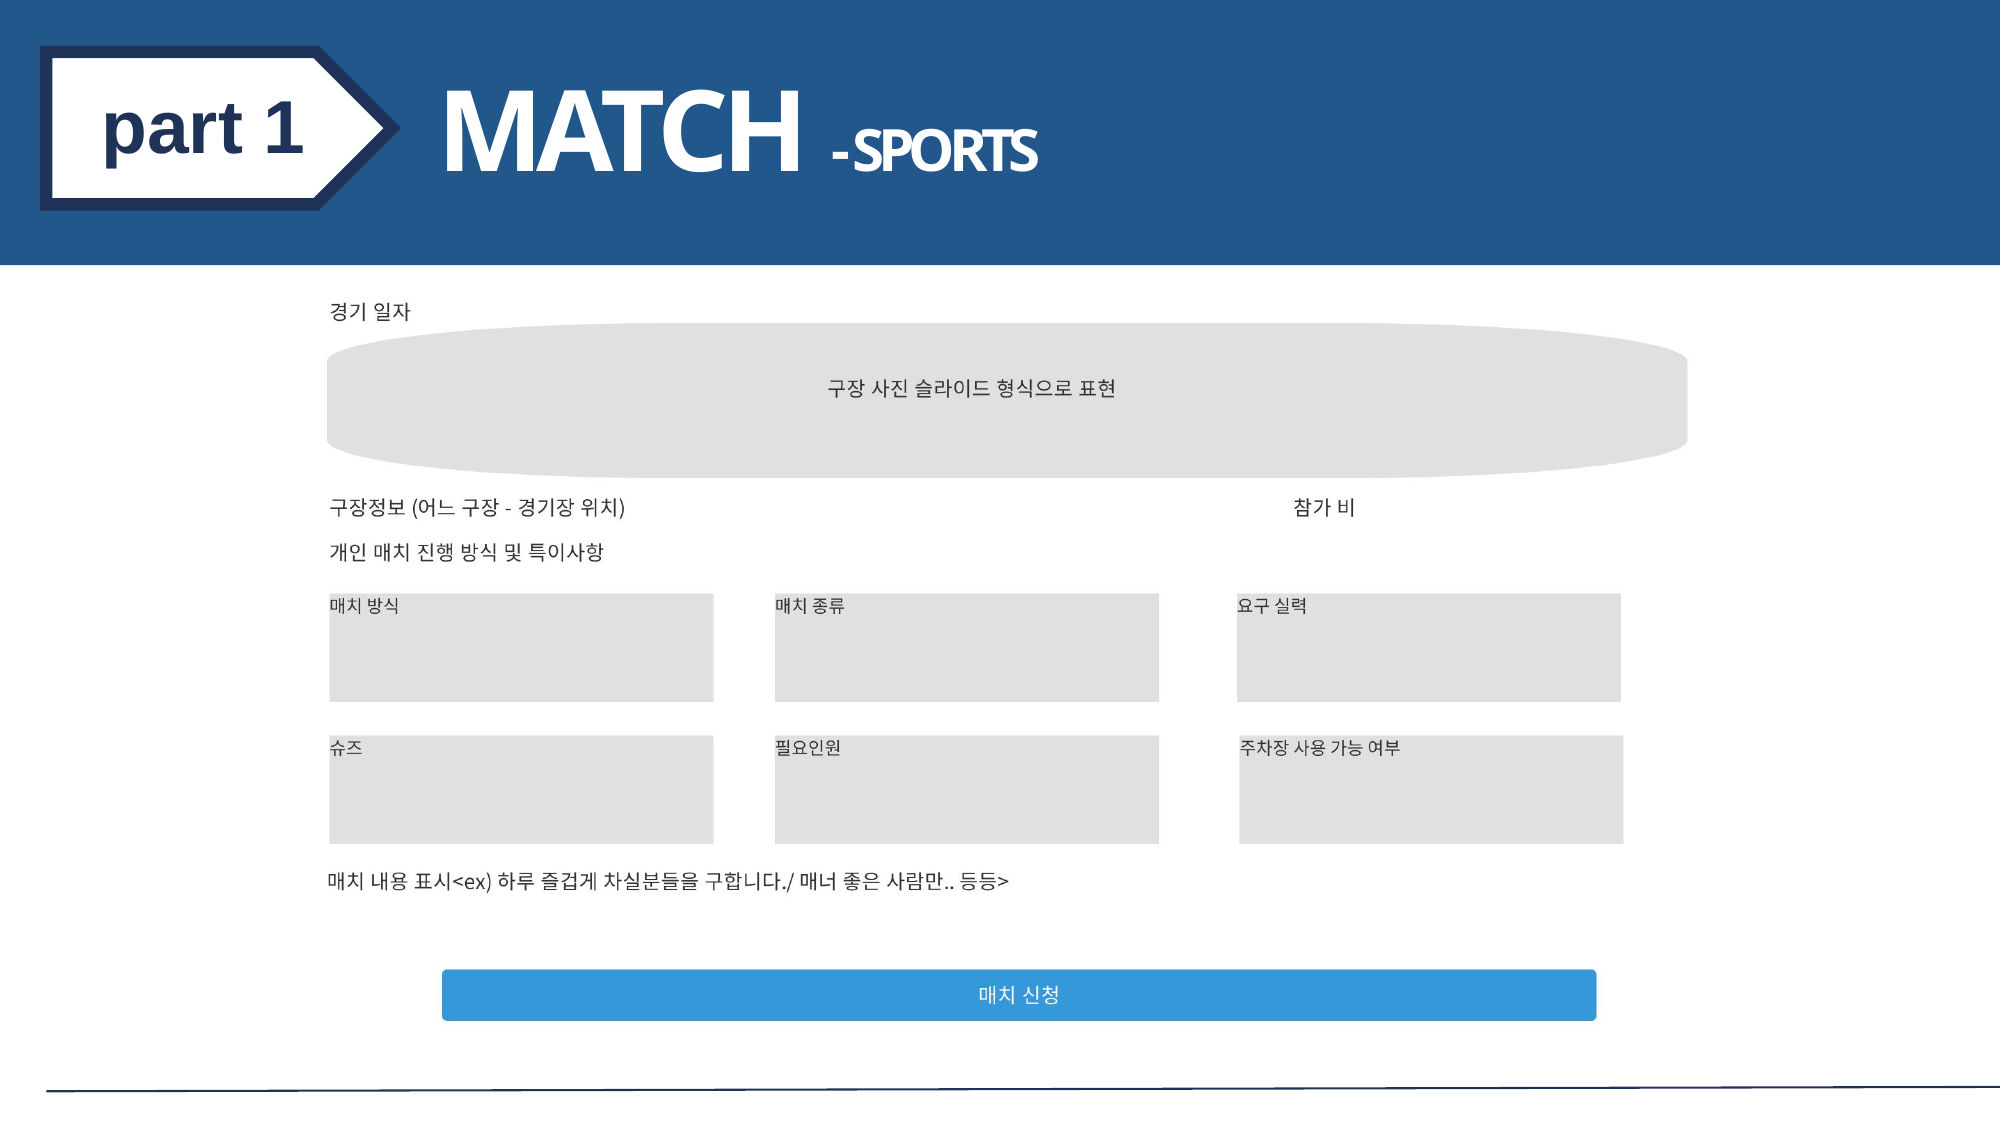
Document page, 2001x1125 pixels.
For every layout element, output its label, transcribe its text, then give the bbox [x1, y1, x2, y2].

text_box MATCH - SPORTS [422, 51, 1056, 202]
picture [251, 282, 1787, 1050]
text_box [46, 1086, 2000, 1092]
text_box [46, 51, 393, 205]
text_box [0, 0, 2000, 266]
